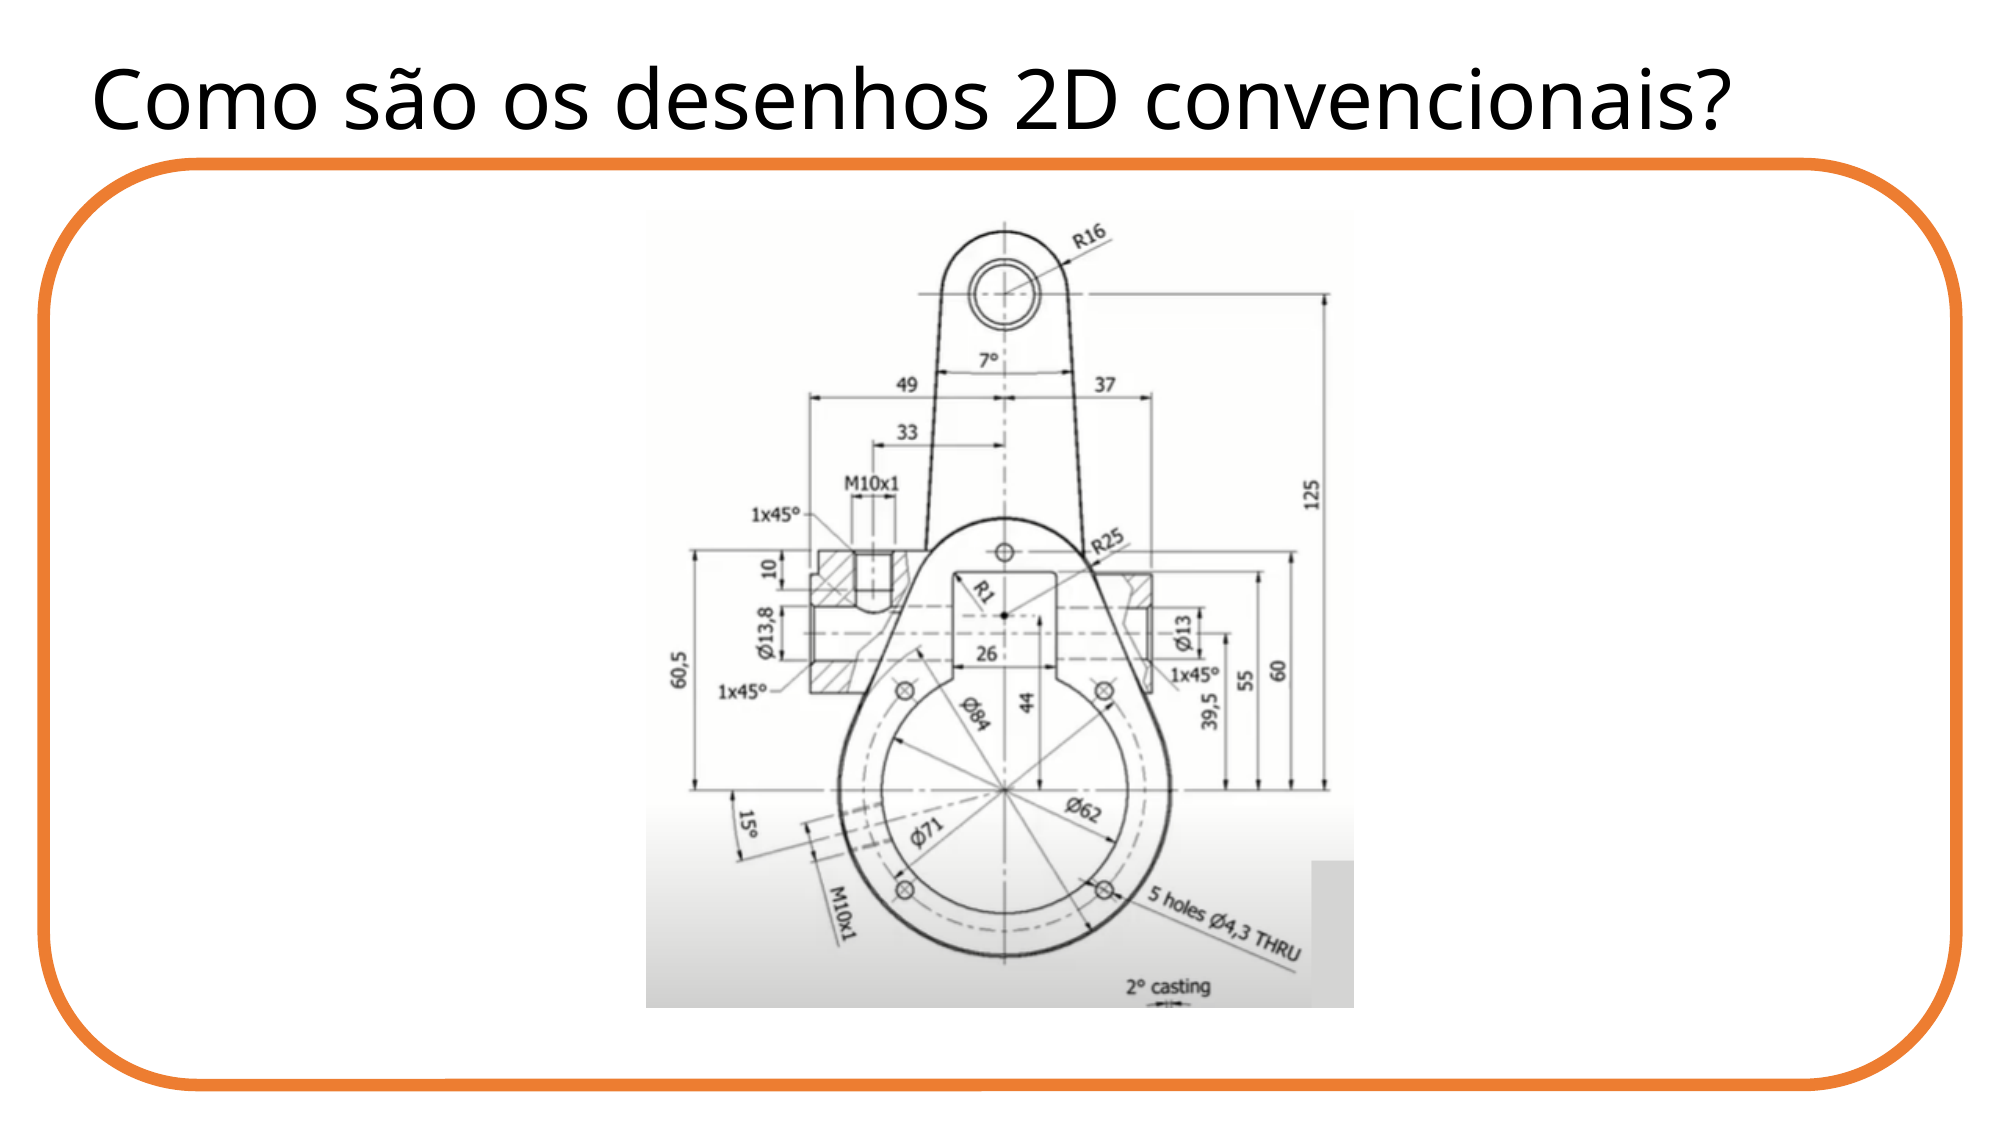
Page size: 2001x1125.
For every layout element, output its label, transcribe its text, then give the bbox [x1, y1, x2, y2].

text_box Como são os desenhos 2D convencionais? [75, 24, 1925, 181]
picture [646, 210, 1354, 1008]
text_box [42, 181, 1958, 1087]
